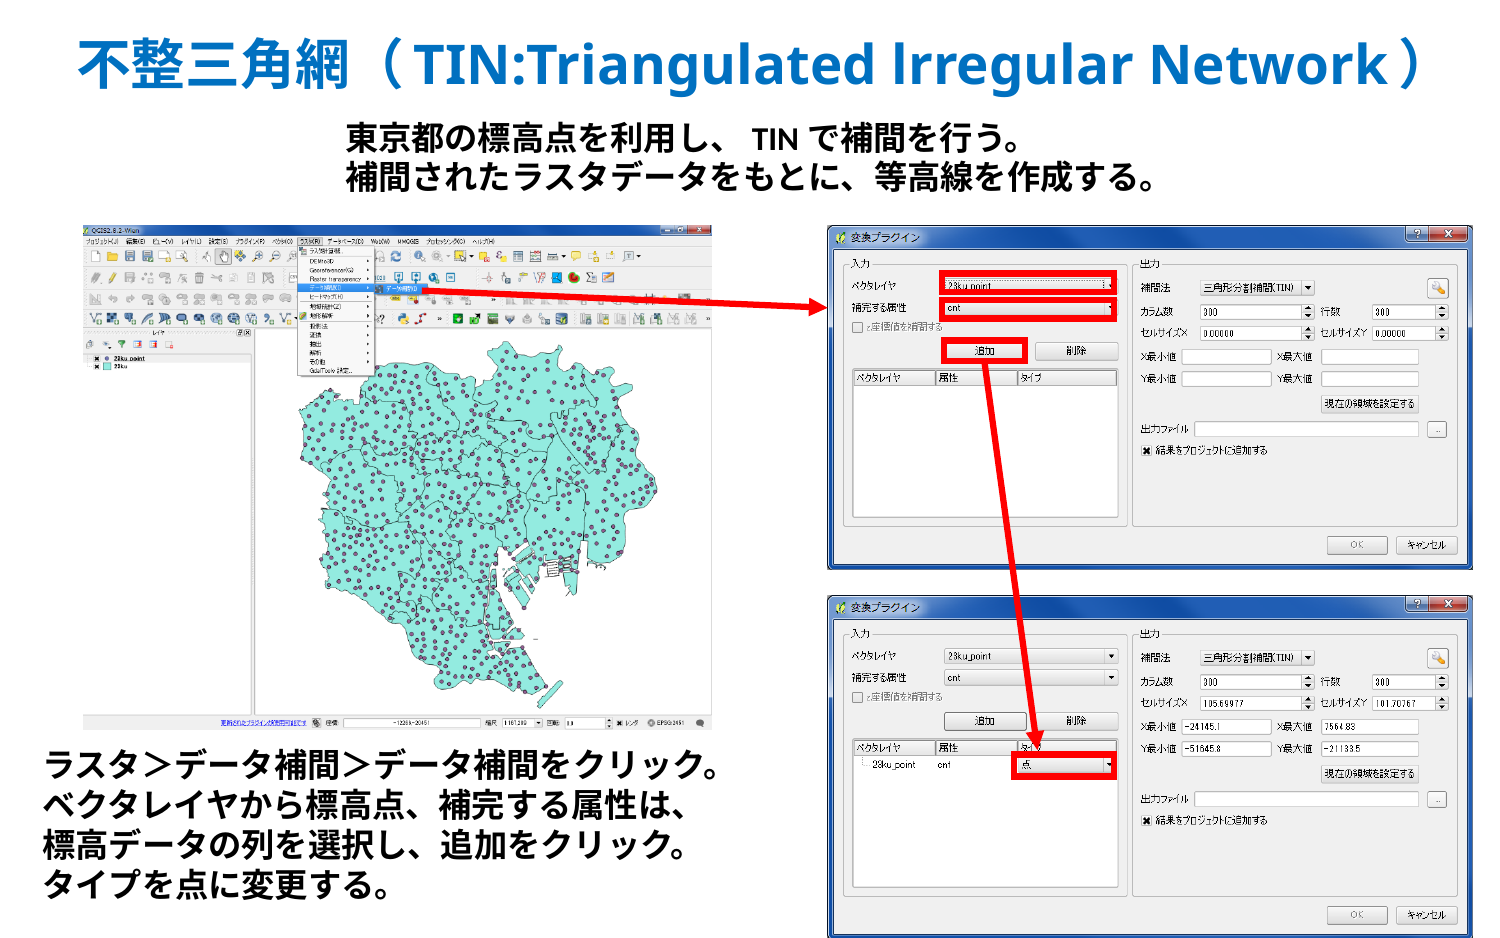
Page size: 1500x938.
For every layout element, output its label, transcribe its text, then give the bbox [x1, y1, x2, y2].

picture [83, 225, 712, 730]
picture [827, 225, 1473, 570]
text_box ラスタ＞データ補間＞データ補間をクリック。 ベクタレイヤから標高点、補完する属性は、標高データの列を選択し、追加をクリック。 タイプを点に変更する。 [27, 737, 750, 912]
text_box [421, 290, 828, 308]
picture [827, 595, 1473, 938]
title 不整三角網（TIN:Triangulated lrregular Network） [60, 25, 1475, 109]
text_box 東京都の標高点を利用し、TINで補間を行う。 補間されたラスタデータをもとに、等高線を作成する。 [330, 109, 1177, 204]
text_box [984, 360, 1038, 751]
